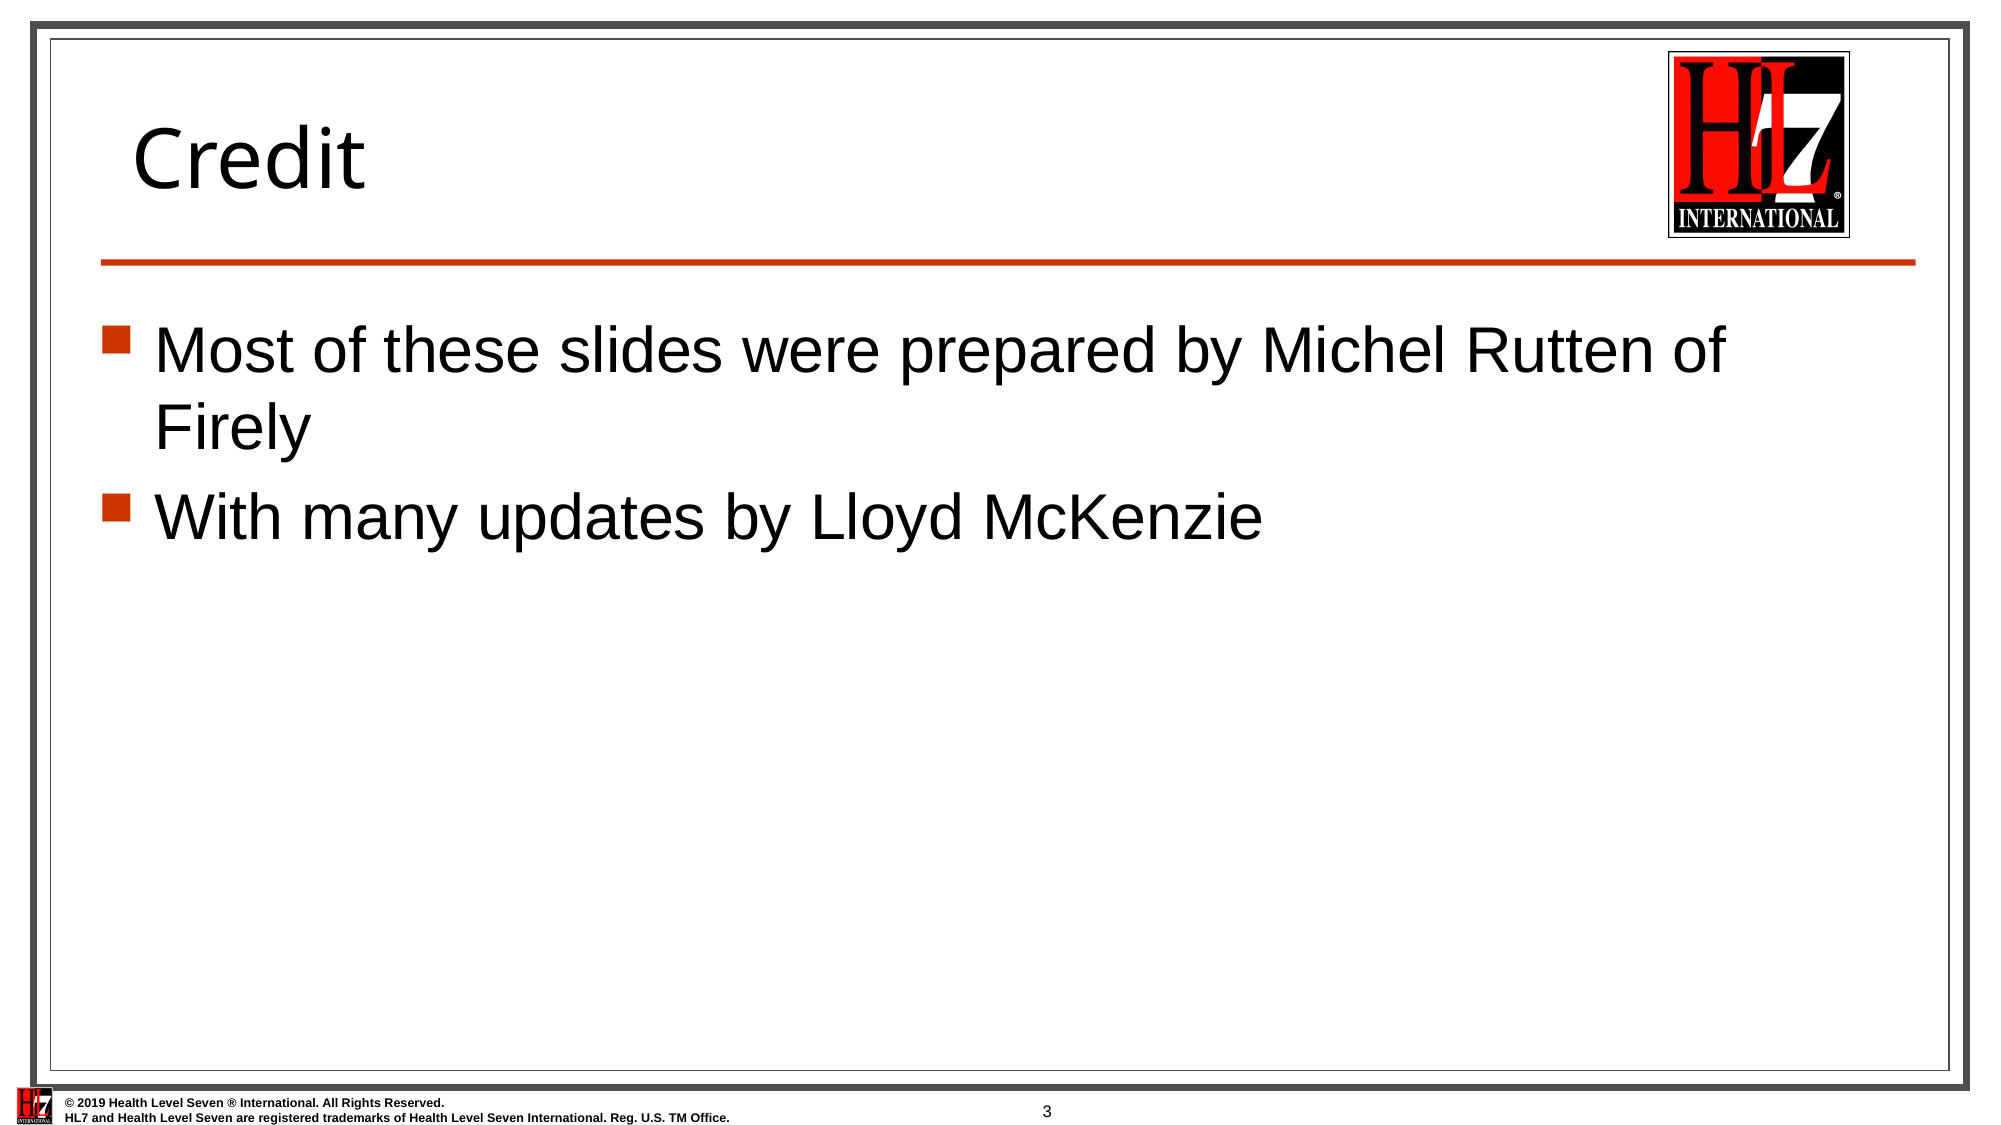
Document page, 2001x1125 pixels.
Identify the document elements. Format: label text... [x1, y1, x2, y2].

picture [1668, 51, 1850, 77]
list Most of these slides were prepared by Michel Rutten of Firely With many updates by Lloyd McKenzie [83, 299, 1917, 1026]
picture [16, 1087, 53, 1125]
slide_number 3 [949, 1071, 1067, 1125]
picture [1668, 213, 1850, 238]
title Credit [116, 77, 1901, 213]
